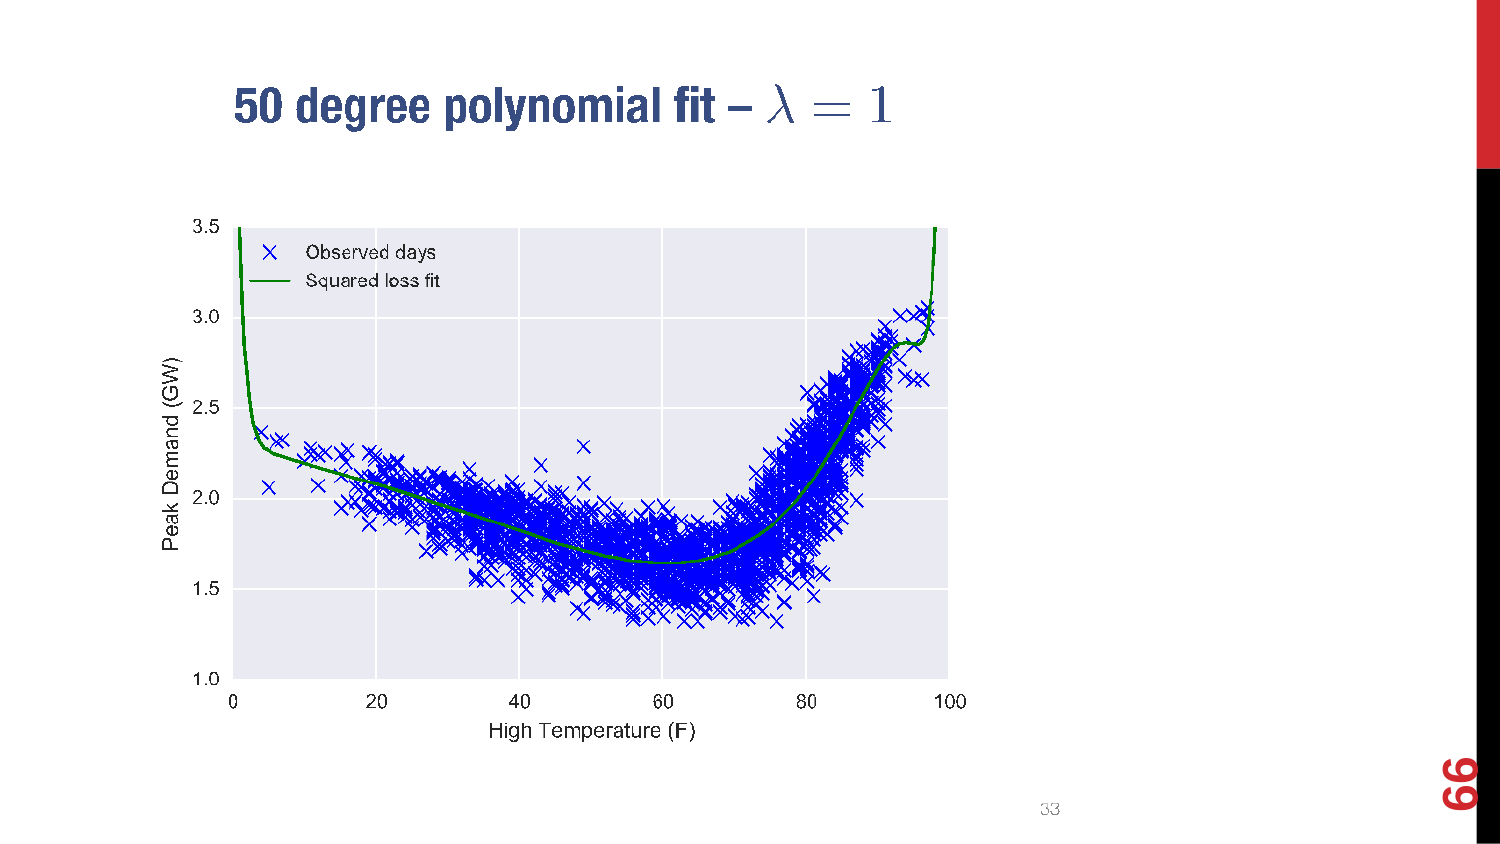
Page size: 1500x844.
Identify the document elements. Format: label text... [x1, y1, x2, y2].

slide_number ‹#› [1427, 665, 1488, 828]
picture [0, 0, 1126, 844]
